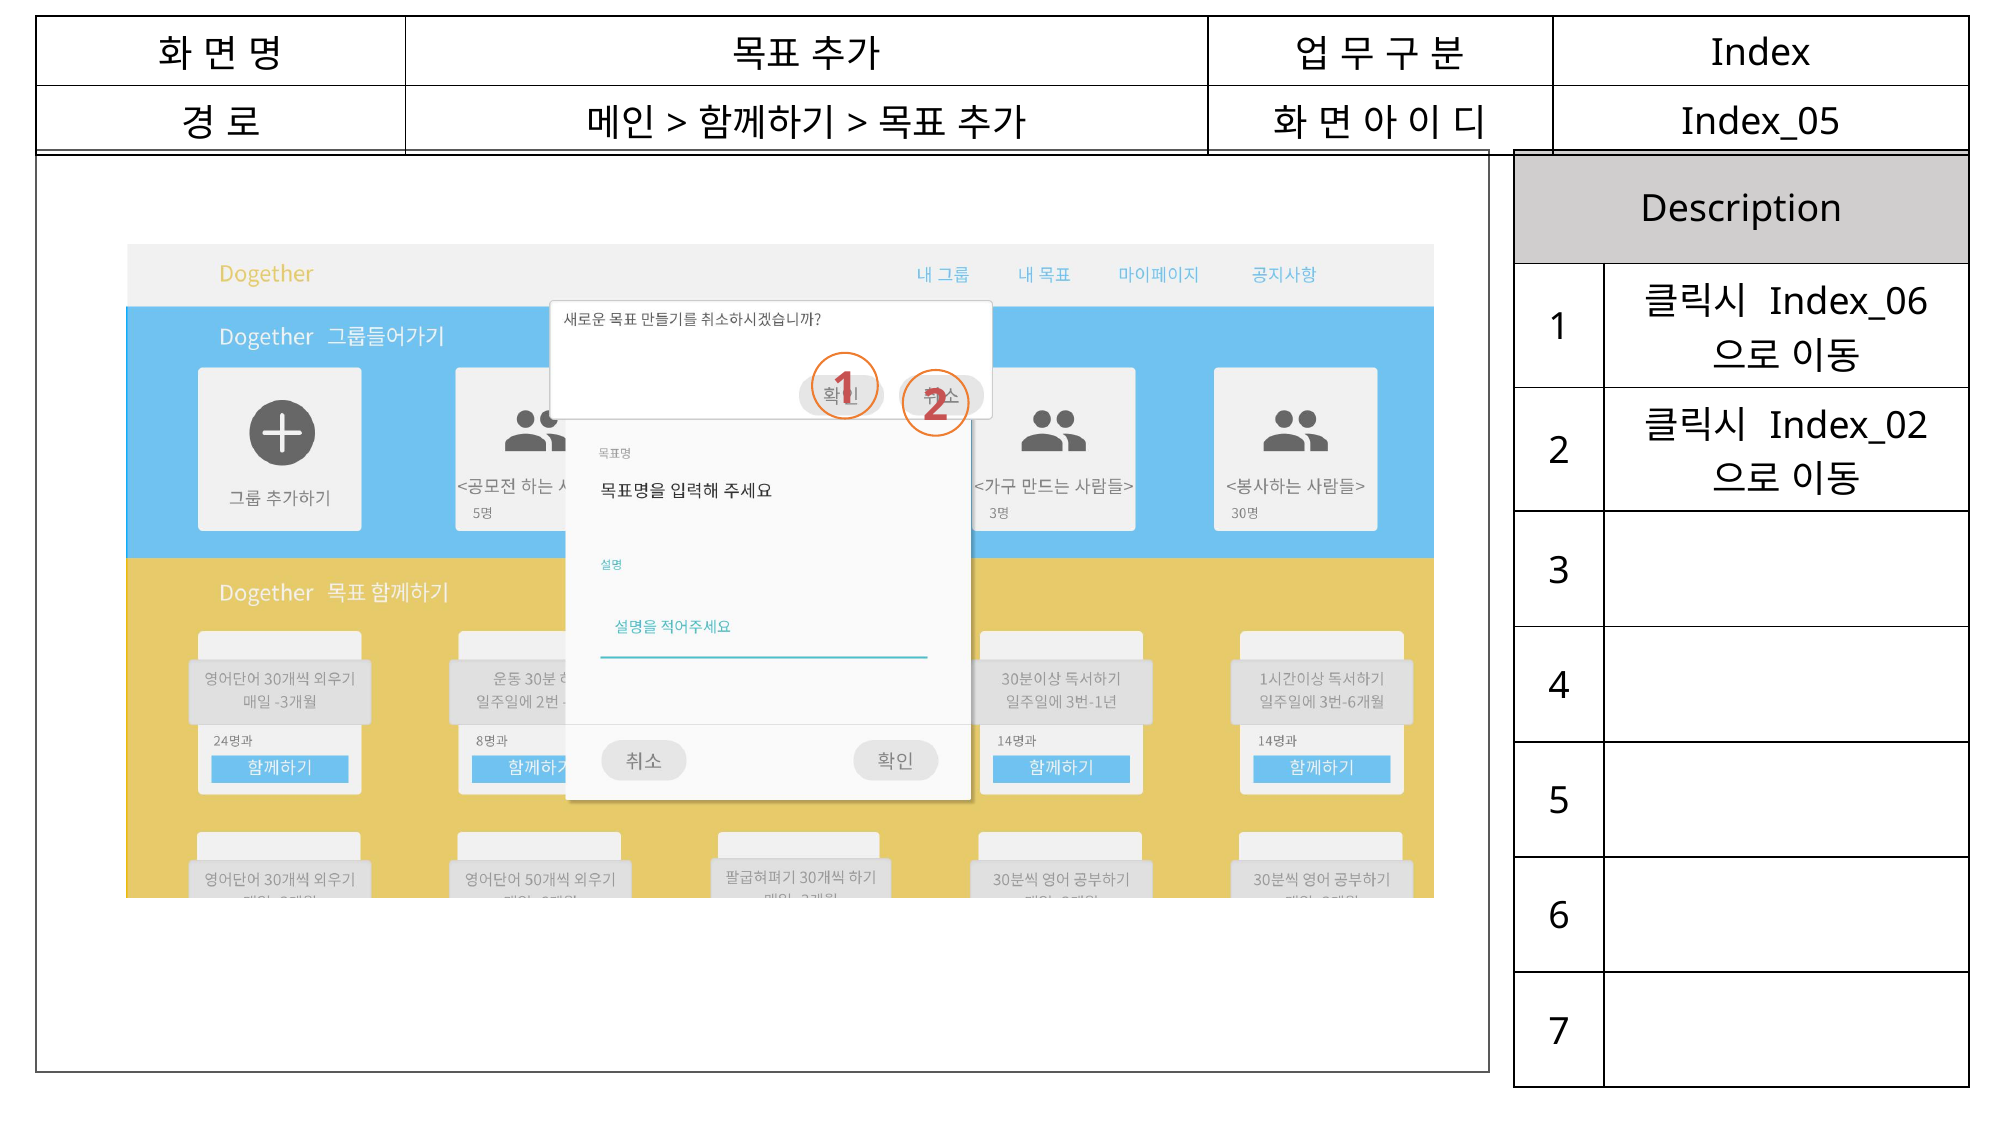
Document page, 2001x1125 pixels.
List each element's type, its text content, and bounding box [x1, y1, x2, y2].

table_header Index [1554, 17, 1968, 85]
table_header 업 무 구 분 [1209, 17, 1552, 85]
table_cell 3 [1515, 512, 1603, 626]
table_cell 7 [1515, 973, 1603, 1086]
table_cell [1605, 743, 1968, 856]
table_header 화 면 명 [37, 17, 405, 85]
picture [126, 244, 1434, 898]
table_header 목표 추가 [406, 17, 1207, 85]
table_cell [1605, 627, 1968, 741]
table_cell [1605, 512, 1968, 626]
table_cell 6 [1515, 858, 1603, 971]
text_box [35, 156, 1490, 1073]
table_cell 클릭시 Index_02 으로 이동 [1605, 388, 1968, 510]
table_cell [1605, 858, 1968, 971]
table_cell [1605, 973, 1968, 1086]
table_cell 1 [1515, 264, 1603, 387]
table_cell 4 [1515, 627, 1603, 741]
table_cell 5 [1515, 743, 1603, 856]
table_cell 2 [1515, 388, 1603, 510]
table_cell 메인>함께하기>목표 추가 [406, 86, 1207, 154]
table_header Description [1515, 156, 1968, 263]
table_cell 클릭시 Index_06 으로 이동 [1605, 264, 1968, 387]
table_cell Index_05 [1554, 86, 1968, 154]
table_cell 화 면 아 이 디 [1209, 86, 1552, 154]
table_cell 경 로 [37, 86, 405, 154]
